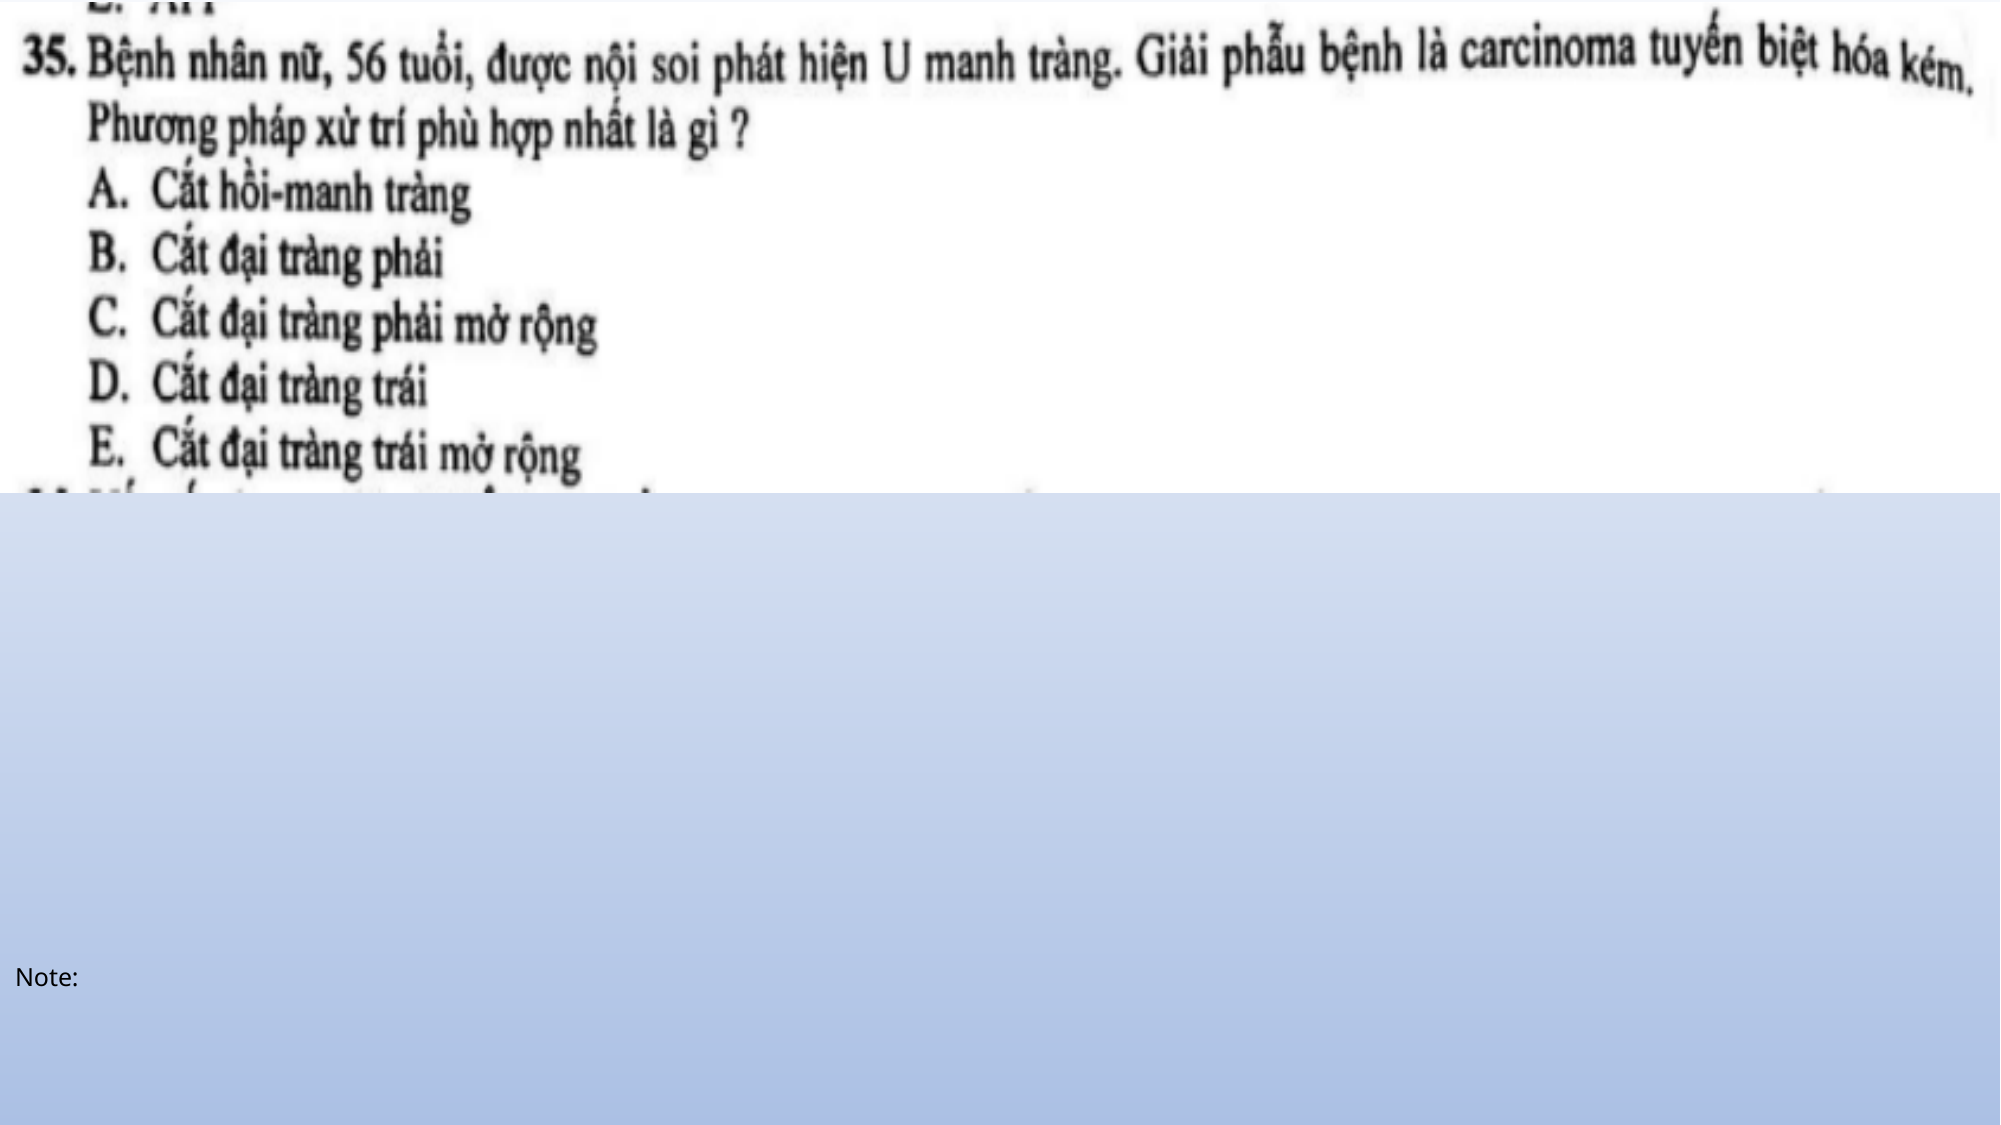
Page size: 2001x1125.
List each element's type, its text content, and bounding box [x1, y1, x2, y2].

picture [0, 2, 2000, 493]
title Note: [0, 831, 2000, 1125]
